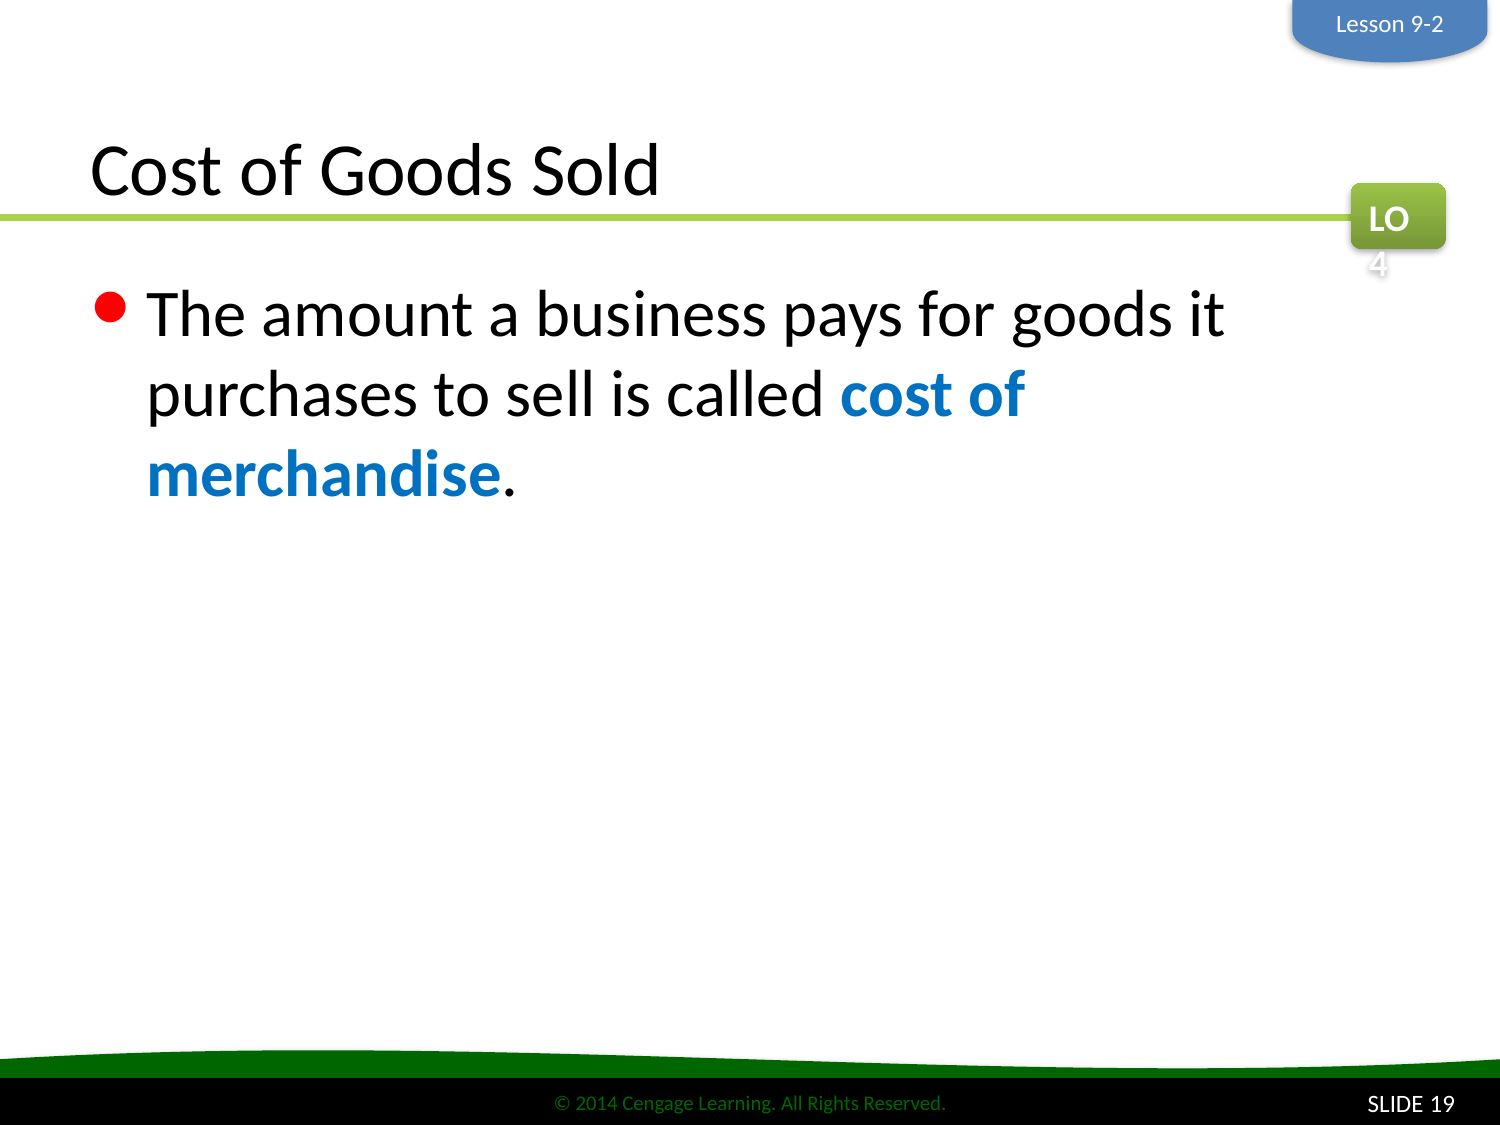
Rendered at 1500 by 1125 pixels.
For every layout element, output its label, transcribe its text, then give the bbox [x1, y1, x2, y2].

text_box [1292, 0, 1488, 63]
slide_number SLIDE 19 [1170, 1080, 1470, 1125]
list The amount a business pays for goods it purchases to sell is called cost of merchandise. [75, 262, 1425, 1005]
text_box LO4 [1350, 183, 1446, 250]
title Cost of Goods Sold [75, 29, 1350, 218]
